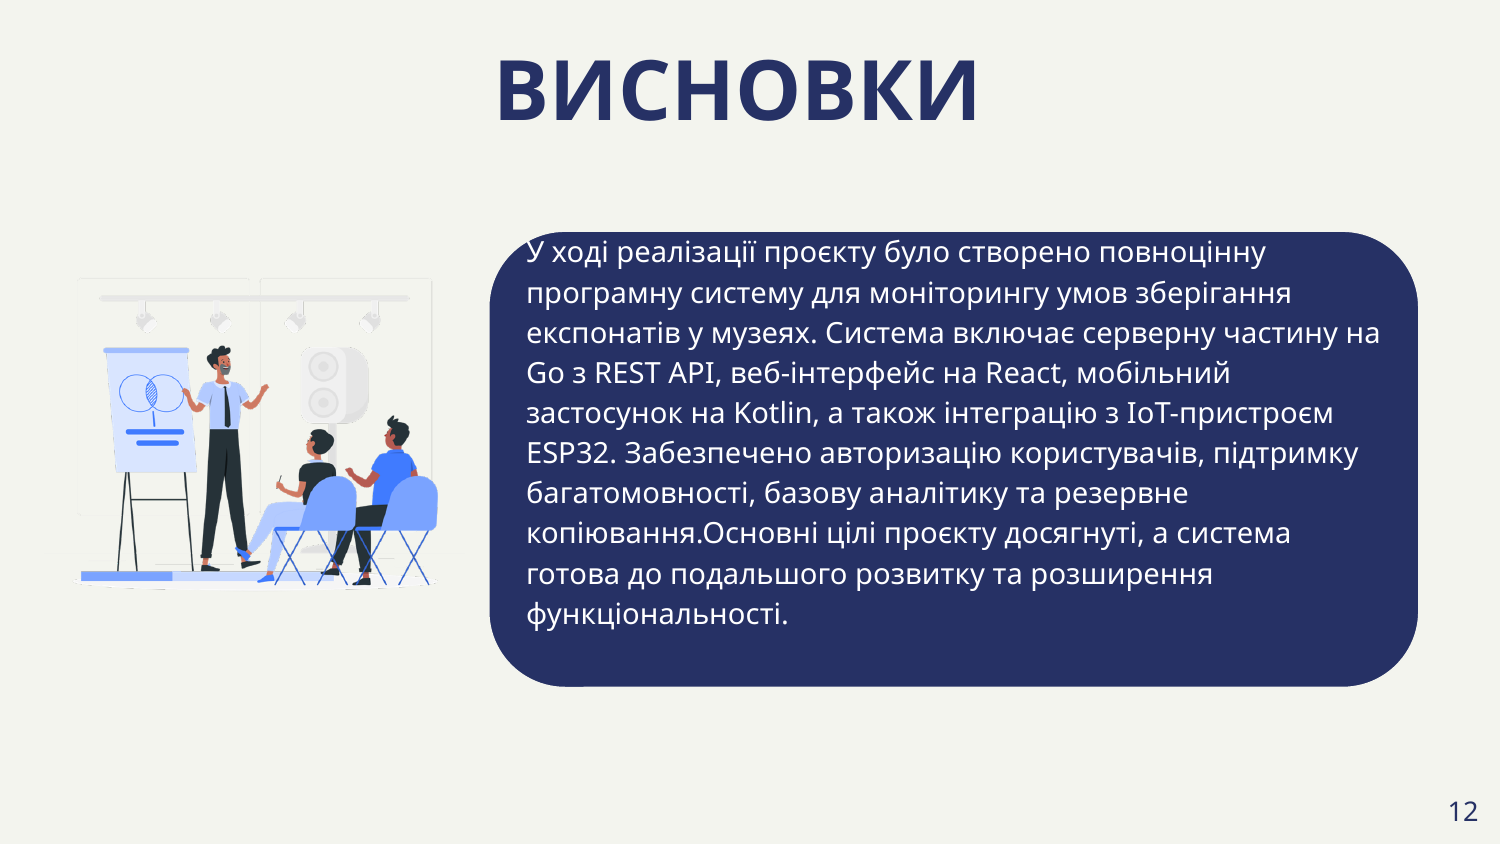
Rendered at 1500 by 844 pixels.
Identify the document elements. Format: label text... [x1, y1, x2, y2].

slide_number 12 [1403, 779, 1494, 844]
title ВИСНОВКИ [478, 21, 1021, 190]
picture [44, 230, 466, 653]
text_box У ході реалізації проєкту було створено повноцінну програмну систему для моніторингу умов зберігання експонатів у музеях. Система включає серверну частину на Go з REST API, веб-інтерфейс на React, мобільний застосунок на Kotlin, а також інтеграцію з IoT-пристроєм ESP32. Забезпечено авторизацію користувачів, підтримку багатомовності, базову аналітику та резервне копіювання.Основні цілі проєкту досягнуті, а система готова до подальшого розвитку та розширення функціональності. [488, 231, 1419, 688]
